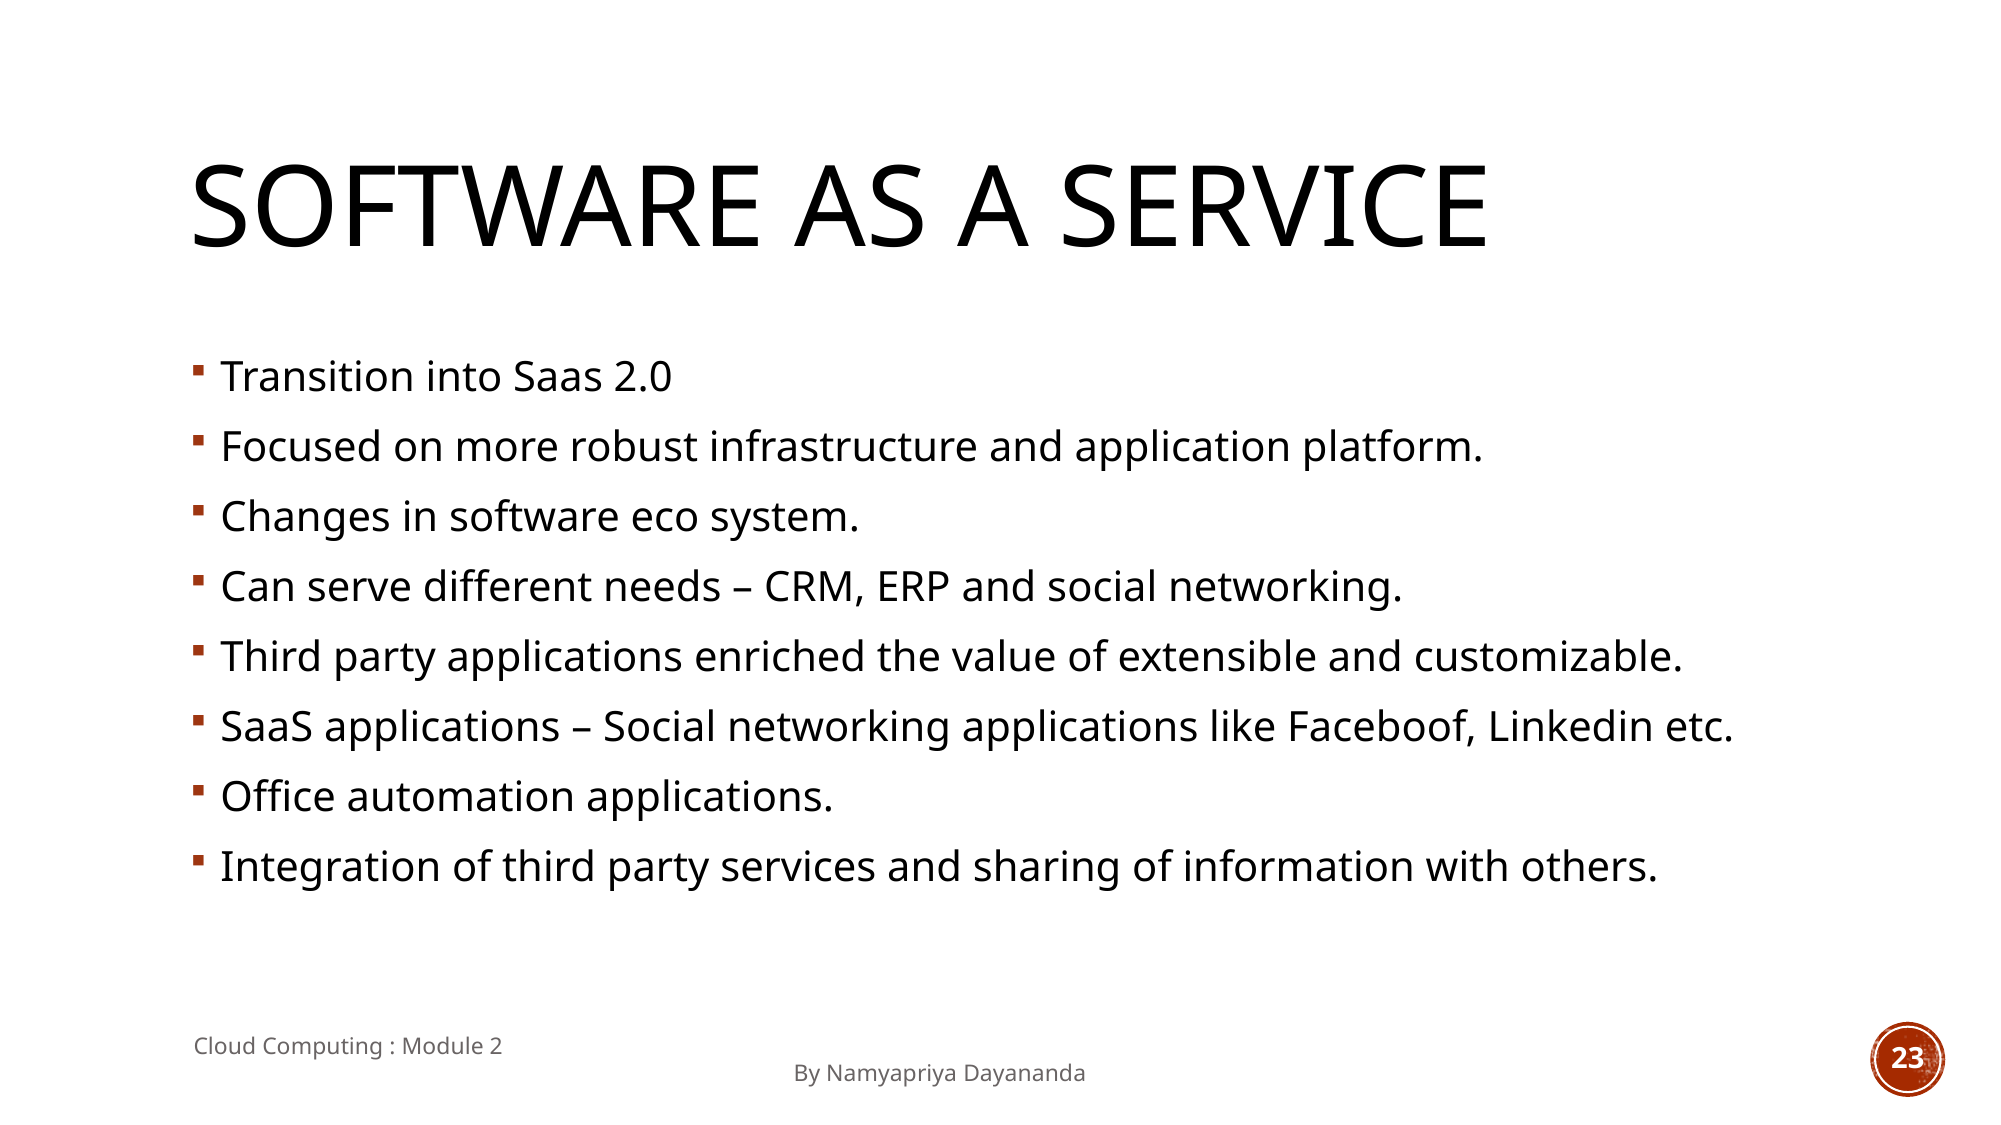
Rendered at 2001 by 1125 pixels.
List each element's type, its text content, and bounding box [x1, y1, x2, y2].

text_box SOFTWARE AS A SERVICE [174, 140, 1825, 279]
slide_number 23 [1855, 1028, 1961, 1089]
footer Cloud Computing : Module 2 By Namyapriya Dayananda [178, 1028, 1825, 1089]
list Transition into Saas 2.0 Focused on more robust infrastructure and application platform. Changes in software eco system. Can serve different needs – CRM, ERP and social networking. Third party applications enriched the value of extensible and customizable. SaaS applications – Social networking applications like Faceboof, Linkedin etc. Office automation applications. Integration of third party services and sharing of information with others. [175, 348, 1826, 1013]
